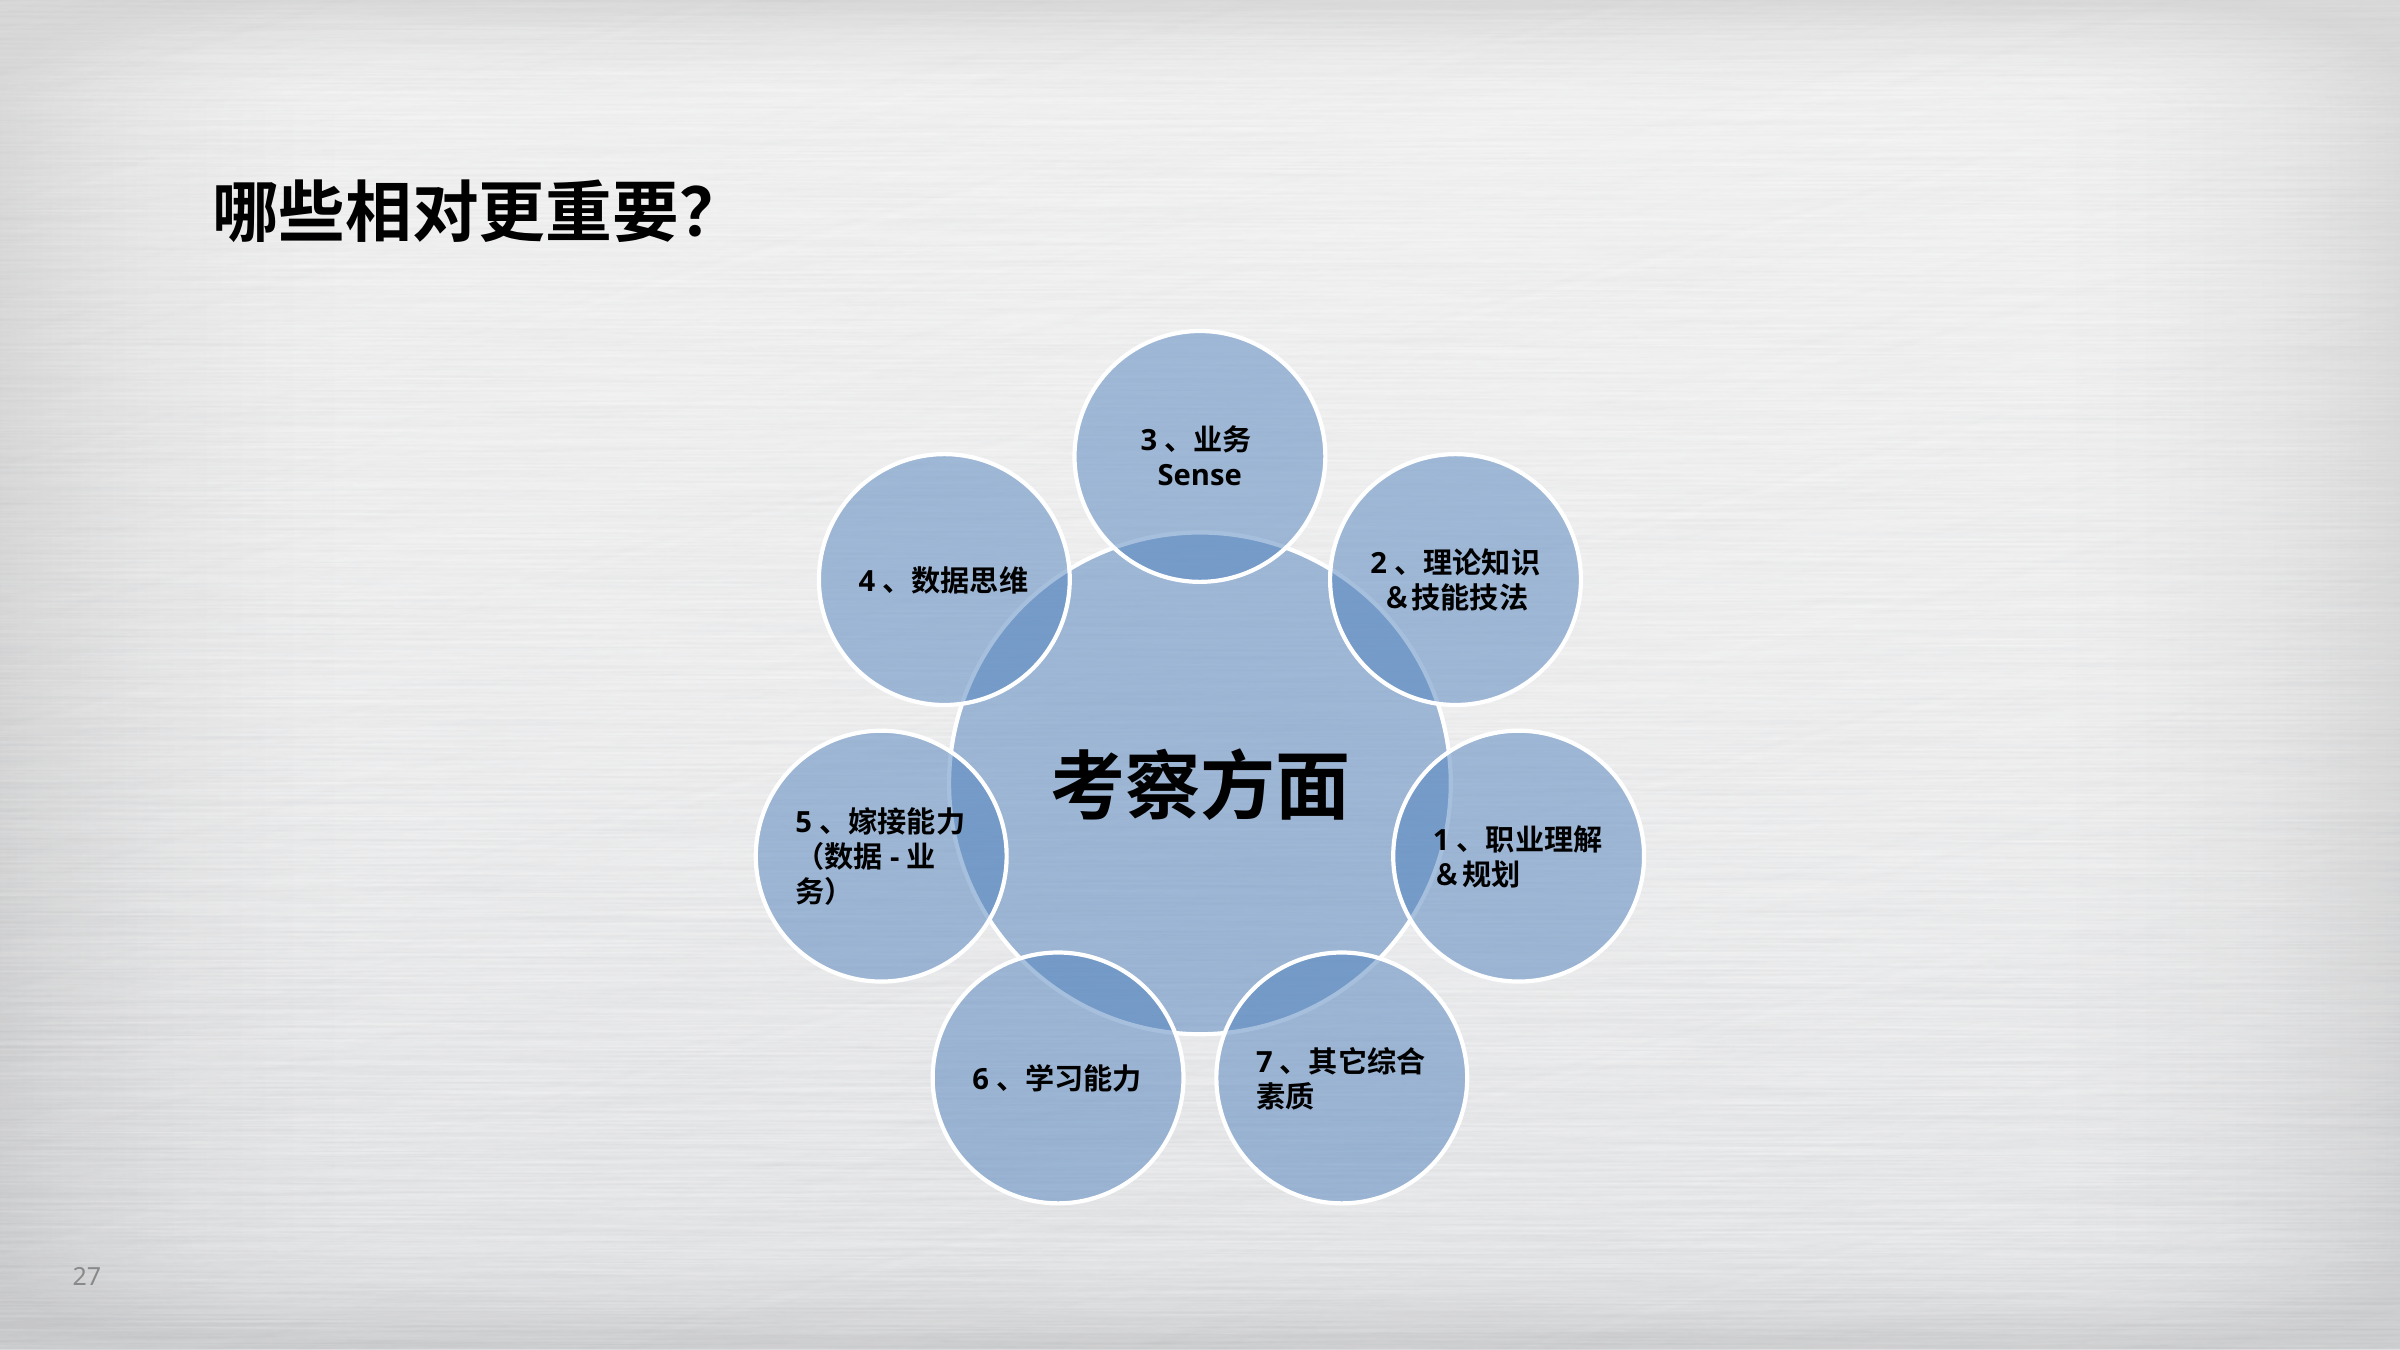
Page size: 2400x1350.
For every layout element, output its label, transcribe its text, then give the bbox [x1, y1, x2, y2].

picture [0, 0, 2400, 1350]
text_box 哪些相对更重要？ [197, 162, 1268, 258]
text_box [533, 322, 1867, 1212]
